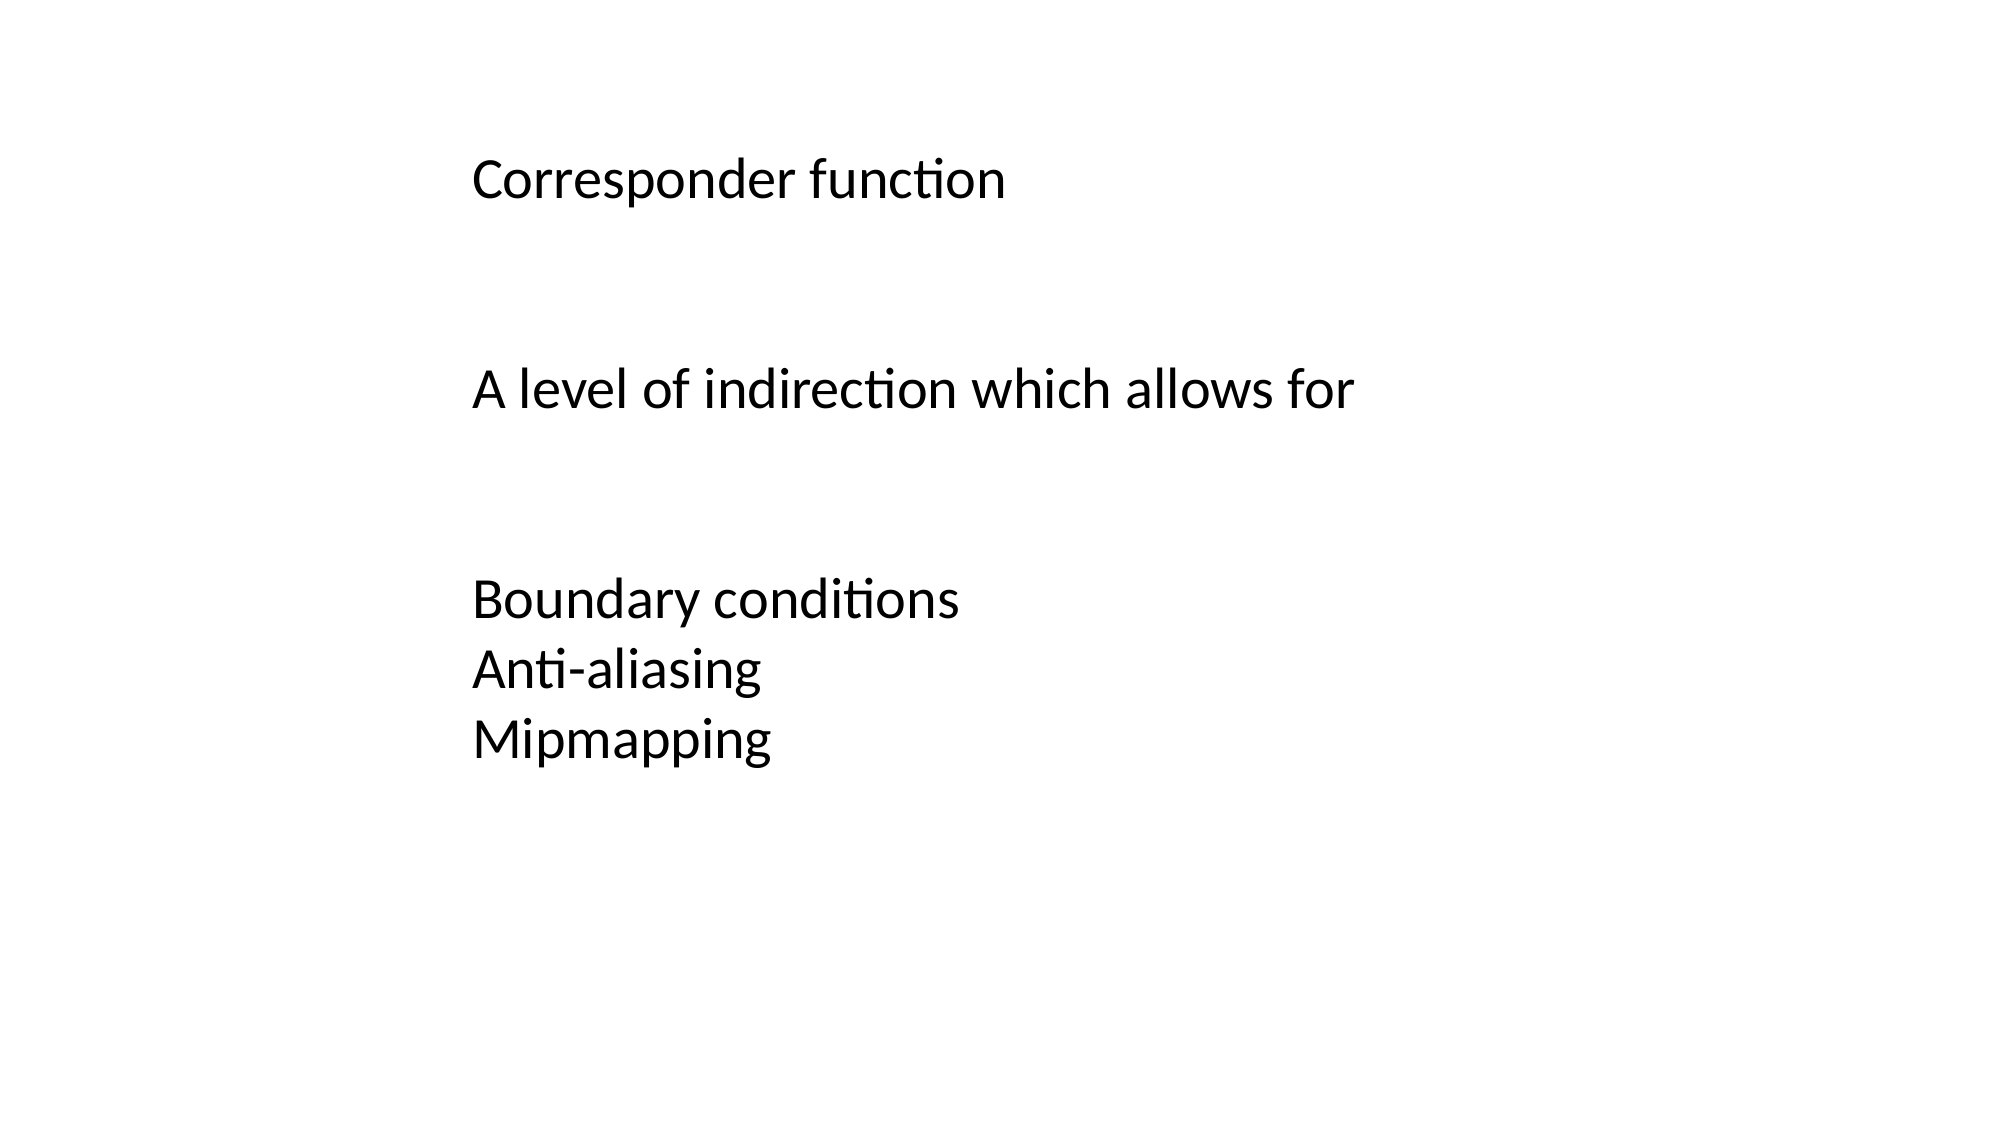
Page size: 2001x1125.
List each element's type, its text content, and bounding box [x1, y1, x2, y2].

text_box Corresponder function A level of indirection which allows for Boundary conditions Anti-aliasing Mipmapping [457, 132, 1371, 823]
